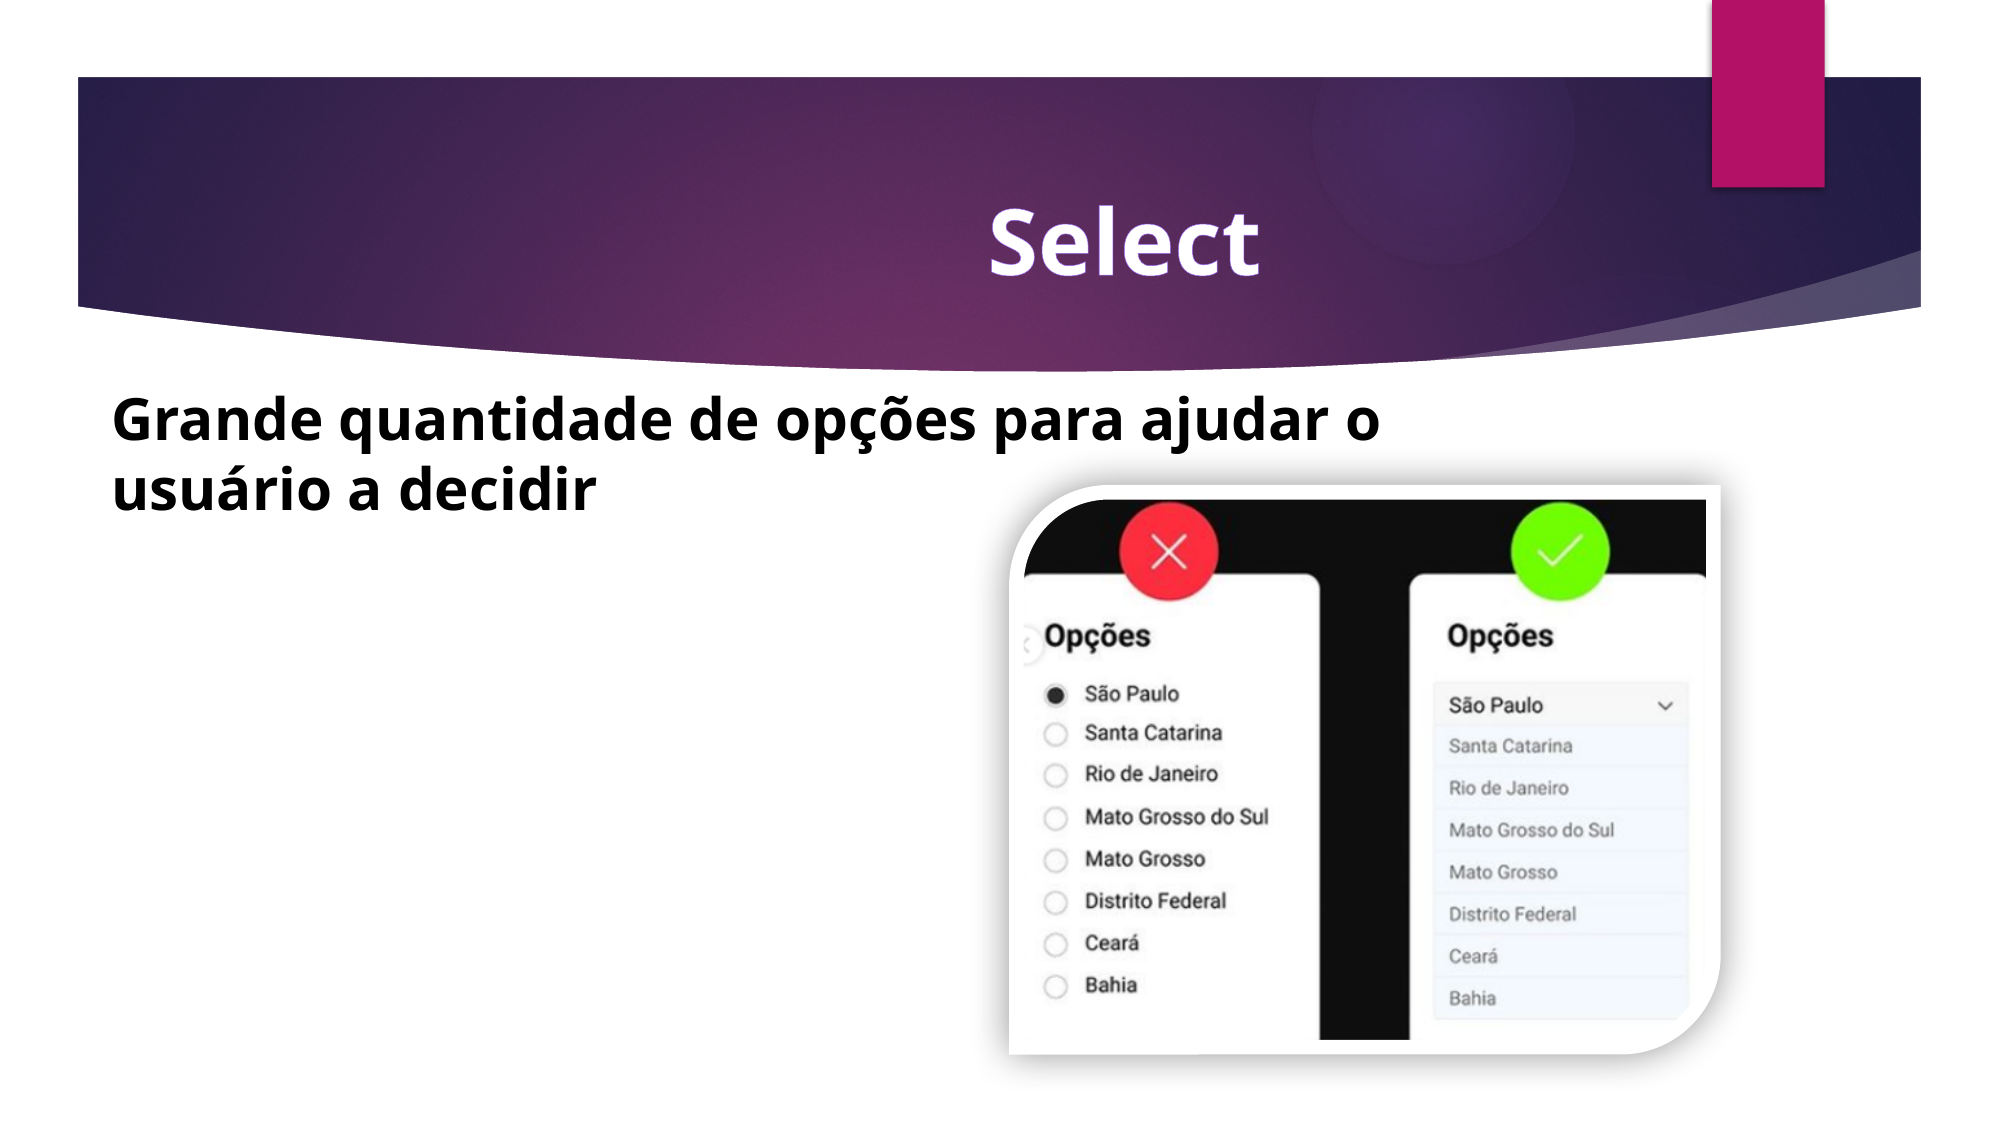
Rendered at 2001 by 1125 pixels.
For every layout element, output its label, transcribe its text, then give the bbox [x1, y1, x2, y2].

picture [1016, 491, 1714, 1048]
text_box Select [972, 176, 1365, 301]
text_box Grande quantidade de opções para ajudar o usuário a decidir [96, 374, 1605, 530]
